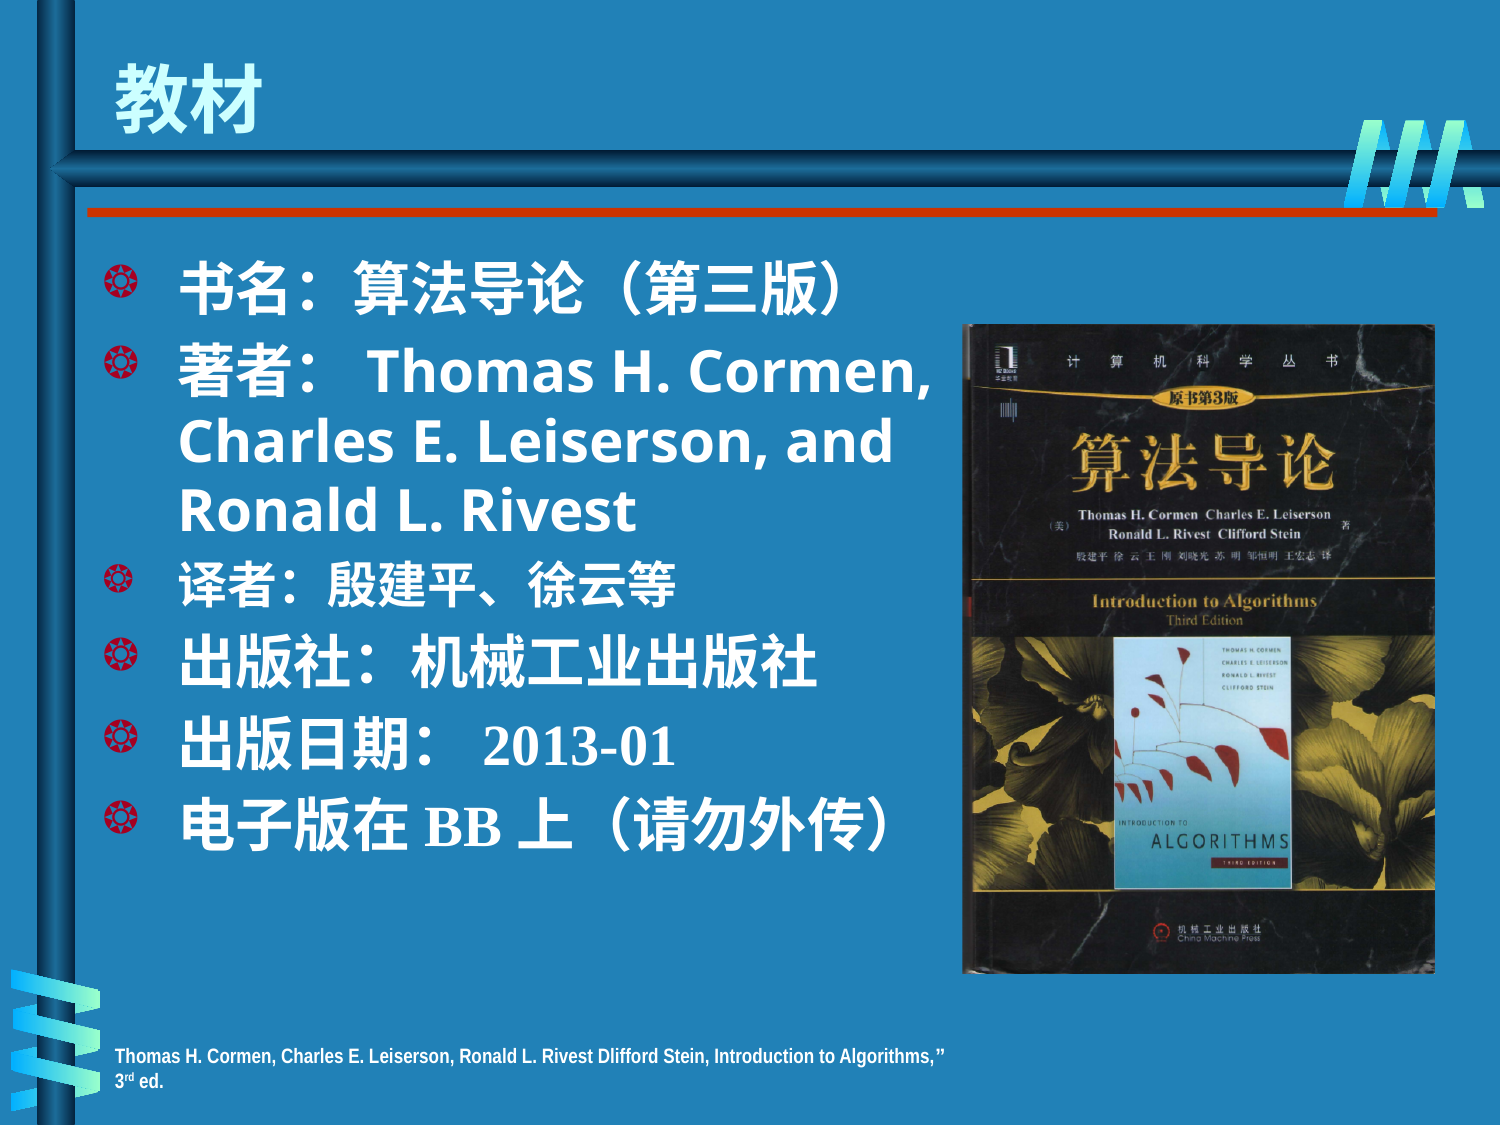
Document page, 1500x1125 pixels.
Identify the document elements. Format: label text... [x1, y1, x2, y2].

list 书名：算法导论（第三版） 著者：Thomas H. Cormen, Charles E. Leiserson, and Ronald L. Rivest 译者：殷建平、徐云等 出版社：机械工业出版社 出版日期：2013-01 电子版在BB上（请勿外传） [87, 244, 975, 918]
picture [962, 324, 1436, 974]
title 教材 [99, 24, 1388, 150]
